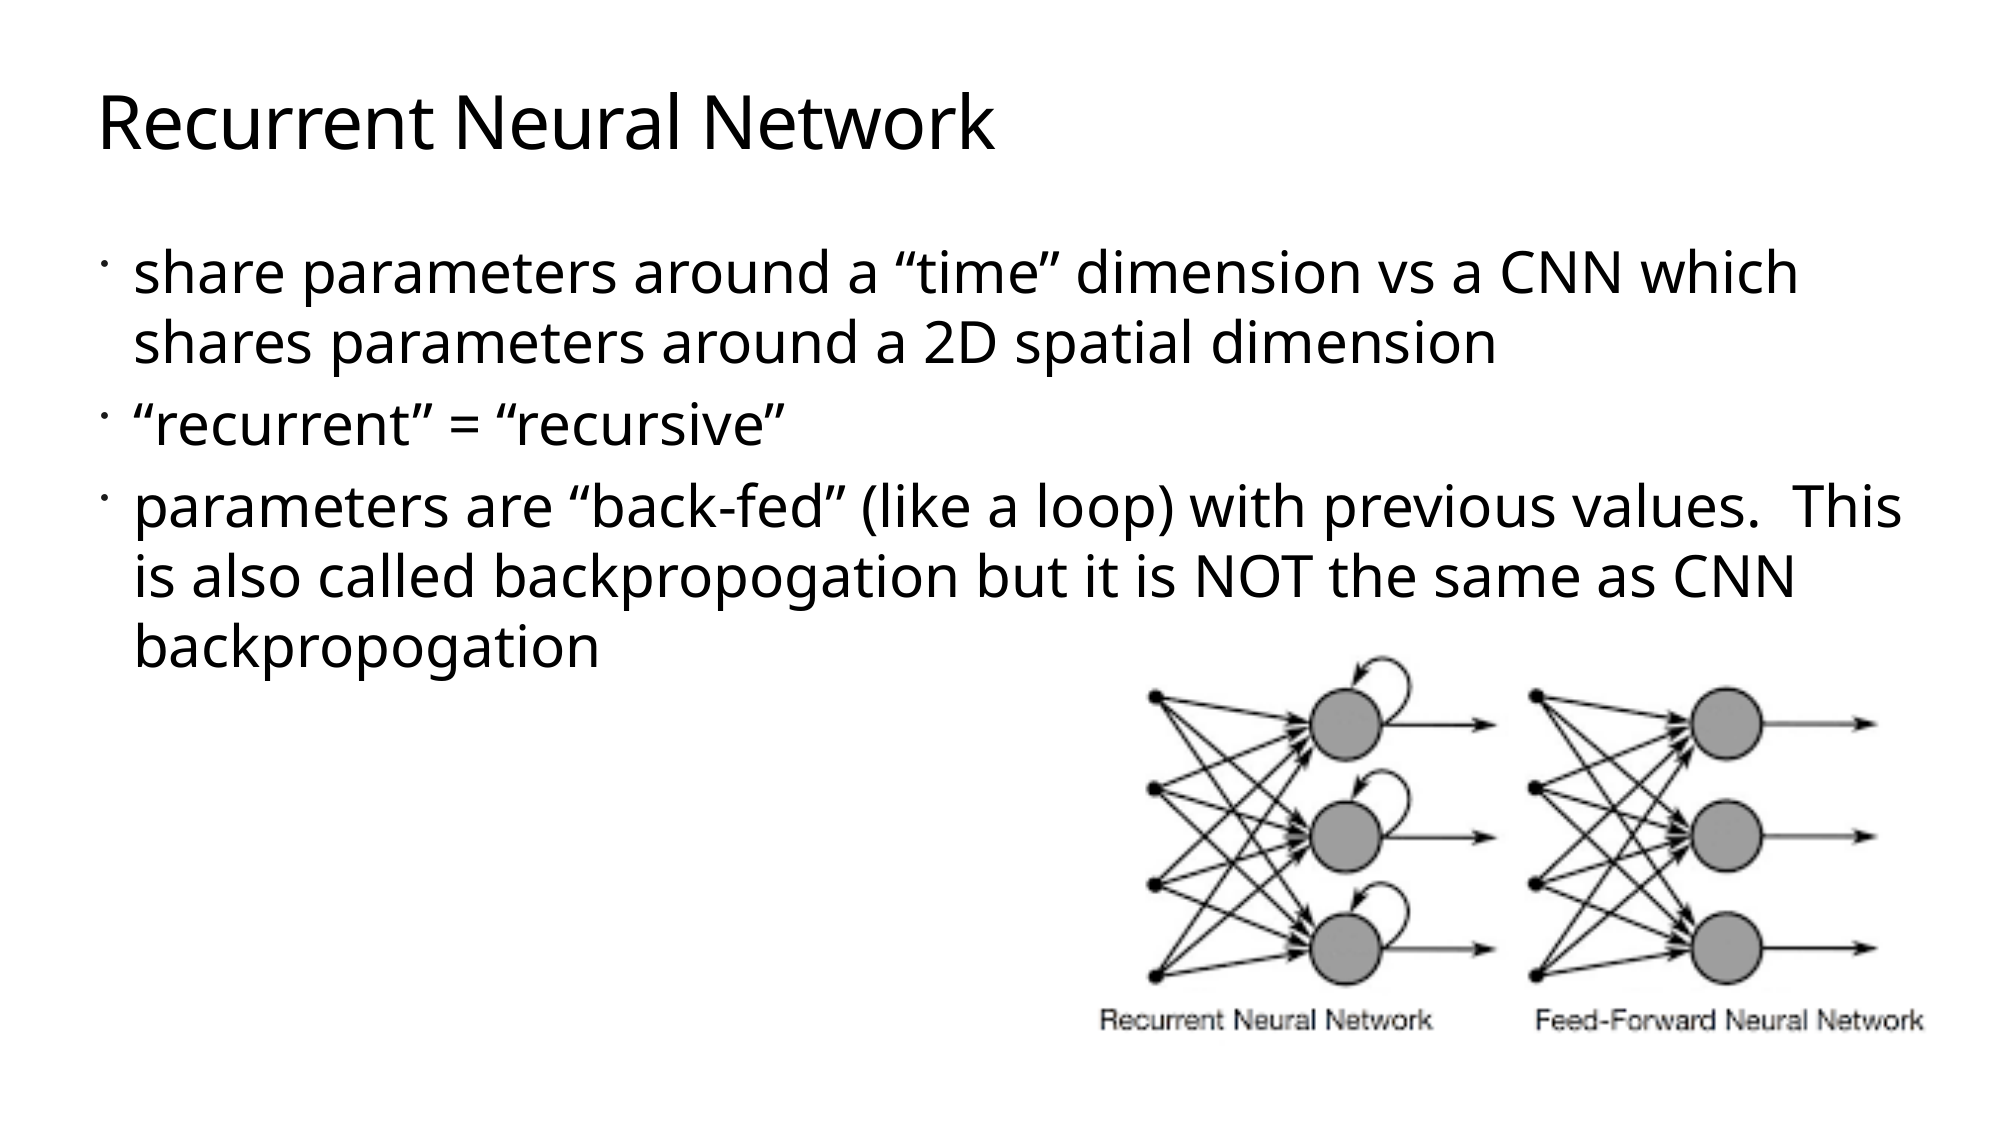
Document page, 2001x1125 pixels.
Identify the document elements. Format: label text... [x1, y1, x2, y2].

picture [1070, 603, 1965, 1099]
title Recurrent Neural Network [96, 75, 1904, 166]
list share parameters around a “time” dimension vs a CNN which shares parameters around a 2D spatial dimension “recurrent” = “recursive” parameters are “back-fed” (like a loop) with previous values. This is also called backpropogation but it is NOT the same as CNN backpropogation [95, 235, 1934, 773]
